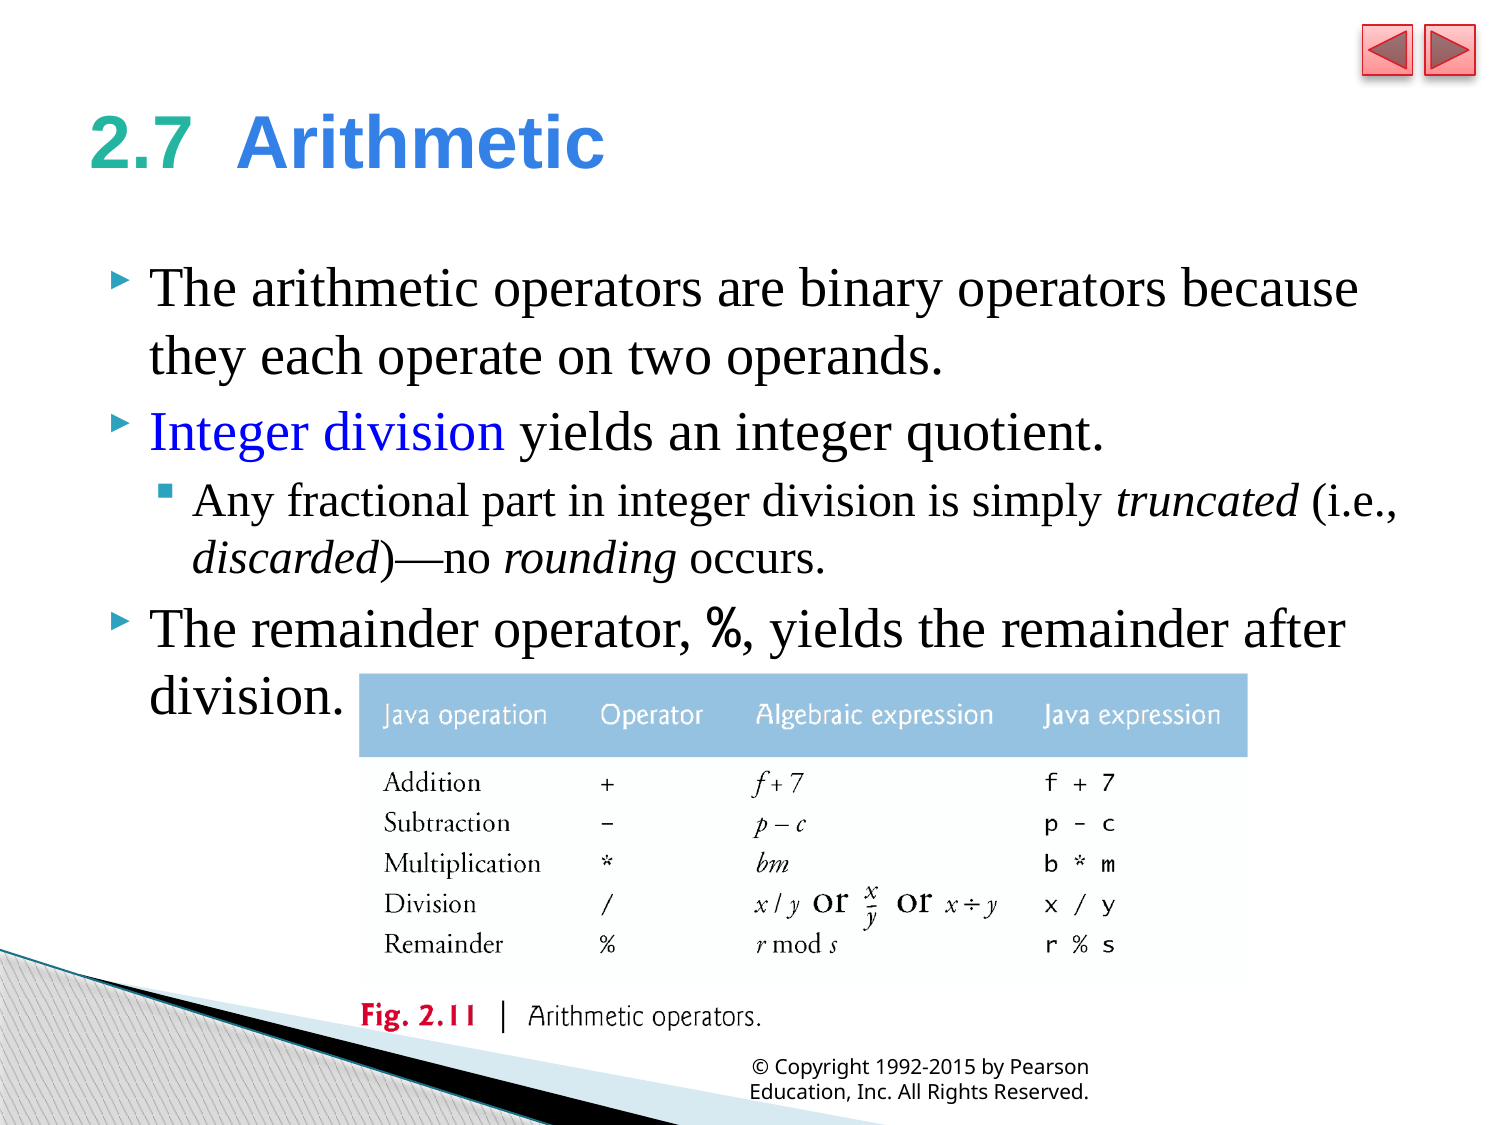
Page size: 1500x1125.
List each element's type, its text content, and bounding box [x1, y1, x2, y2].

title 2.7 Arithmetic [75, 45, 1425, 233]
picture [187, 620, 1500, 1051]
footer © Copyright 1992-2015 by Pearson Education, Inc. All Rights Reserved. [650, 1063, 1105, 1112]
list The arithmetic operators are binary operators because they each operate on two operands. Integer division yields an integer quotient. Any fractional part in integer division is simply truncated (i.e., discarded)—no rounding occurs. The remainder operator, %, yields the remainder after division. [75, 242, 1425, 986]
